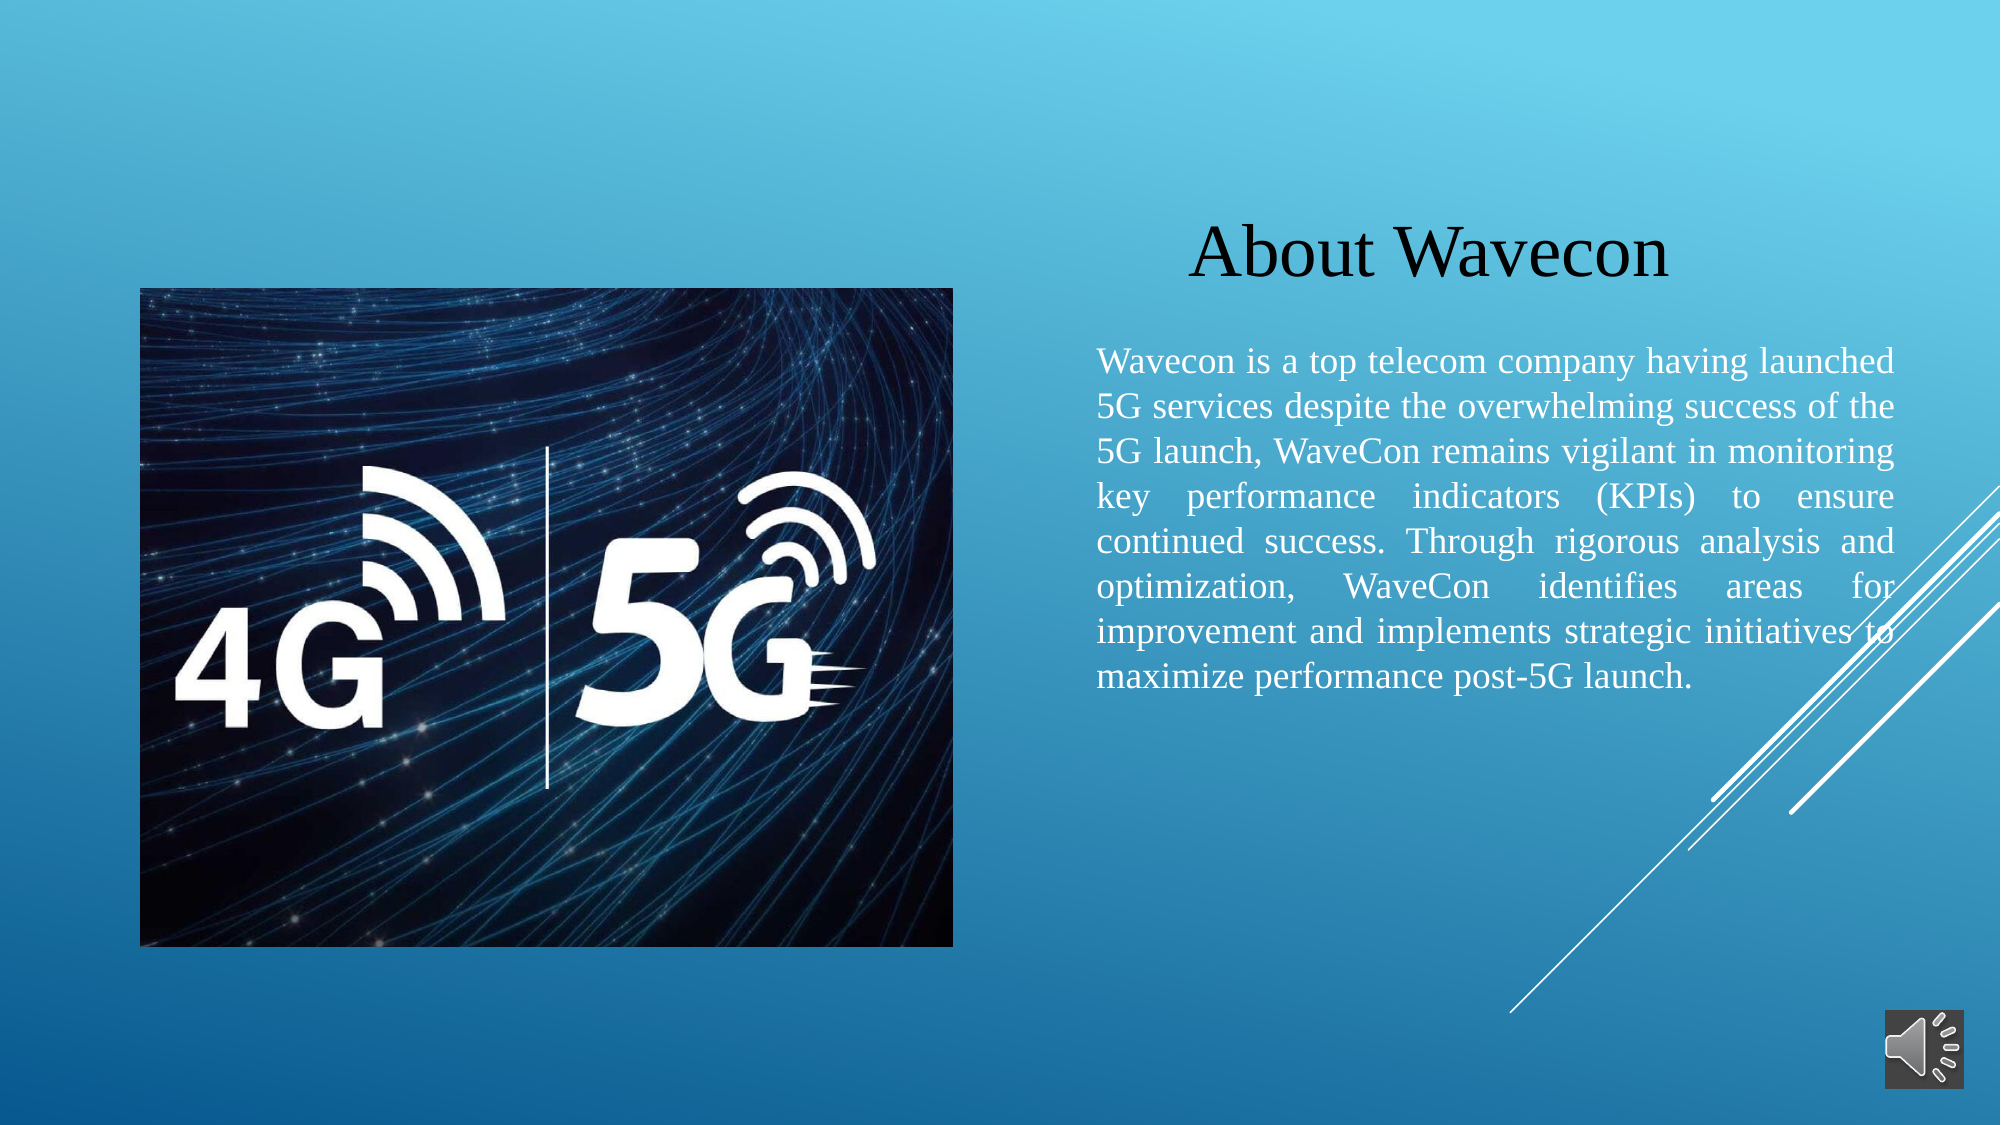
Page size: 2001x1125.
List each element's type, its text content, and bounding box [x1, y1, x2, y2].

text_box About Wavecon [1173, 194, 1954, 300]
picture [1884, 1009, 1965, 1090]
text_box Wavecon is a top telecom company having launched 5G services despite the overwhelming success of the 5G launch, WaveCon remains vigilant in monitoring key performance indicators (KPIs) to ensure continued success. Through rigorous analysis and optimization, WaveCon identifies areas for improvement and implements strategic initiatives to maximize performance post-5G launch. [1081, 329, 1911, 704]
picture [140, 288, 953, 948]
